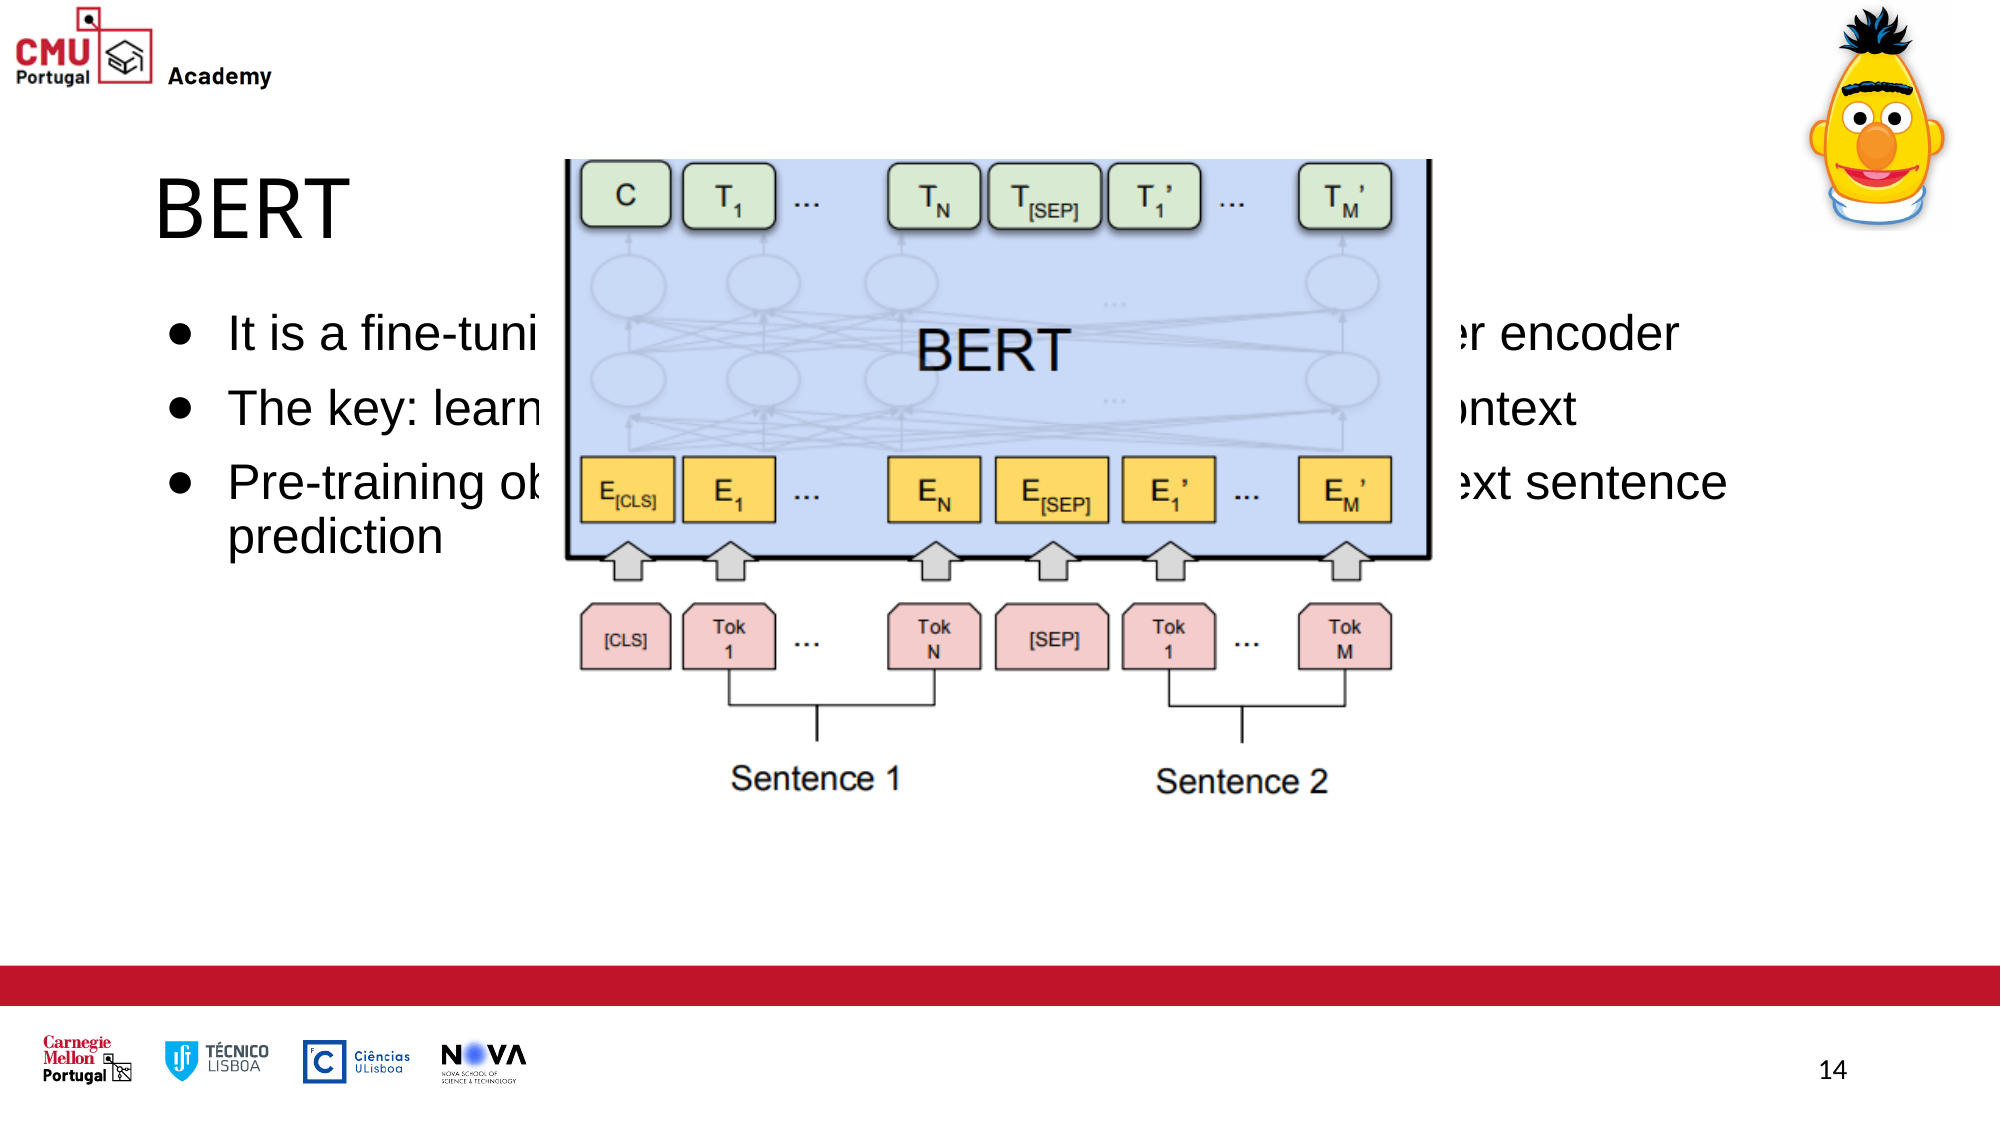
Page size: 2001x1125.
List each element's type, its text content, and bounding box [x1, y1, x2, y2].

title BERT [137, 145, 1863, 278]
picture [5, 3, 275, 92]
picture [0, 1011, 583, 1110]
picture [538, 158, 1462, 796]
slide_number ‹#› [1412, 1042, 1863, 1103]
list It is a fine-tuning approach based on a deep Transformer encoder The key: learn representations based on bidirectional context Pre-training objectives: masked language modeling + next sentence prediction [137, 299, 1863, 936]
picture [1799, 0, 1955, 231]
